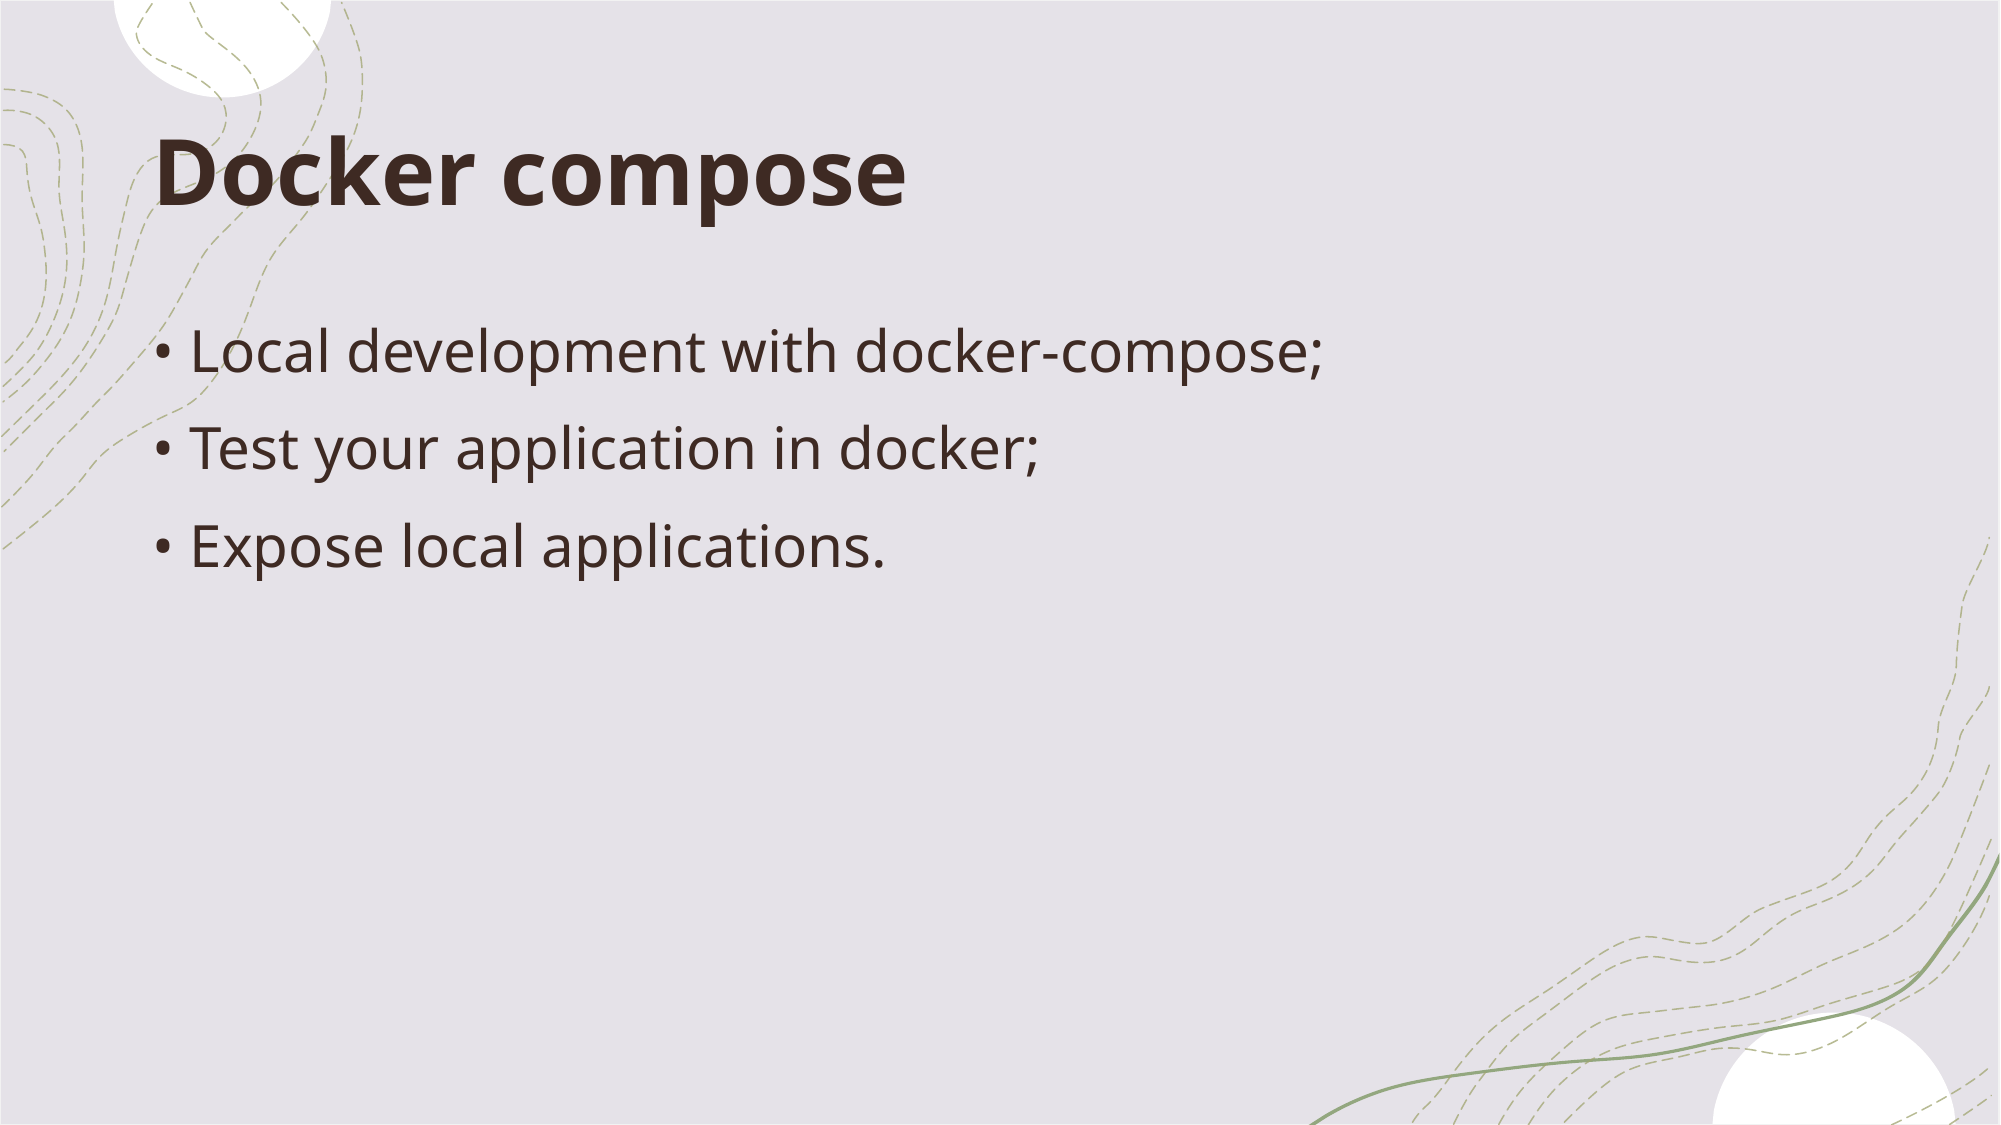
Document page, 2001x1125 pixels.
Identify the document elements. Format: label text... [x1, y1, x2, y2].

list • Local development with docker-compose; • Test your application in docker; • Expose local applications. [137, 299, 1863, 1014]
title Docker compose [137, 59, 1863, 278]
